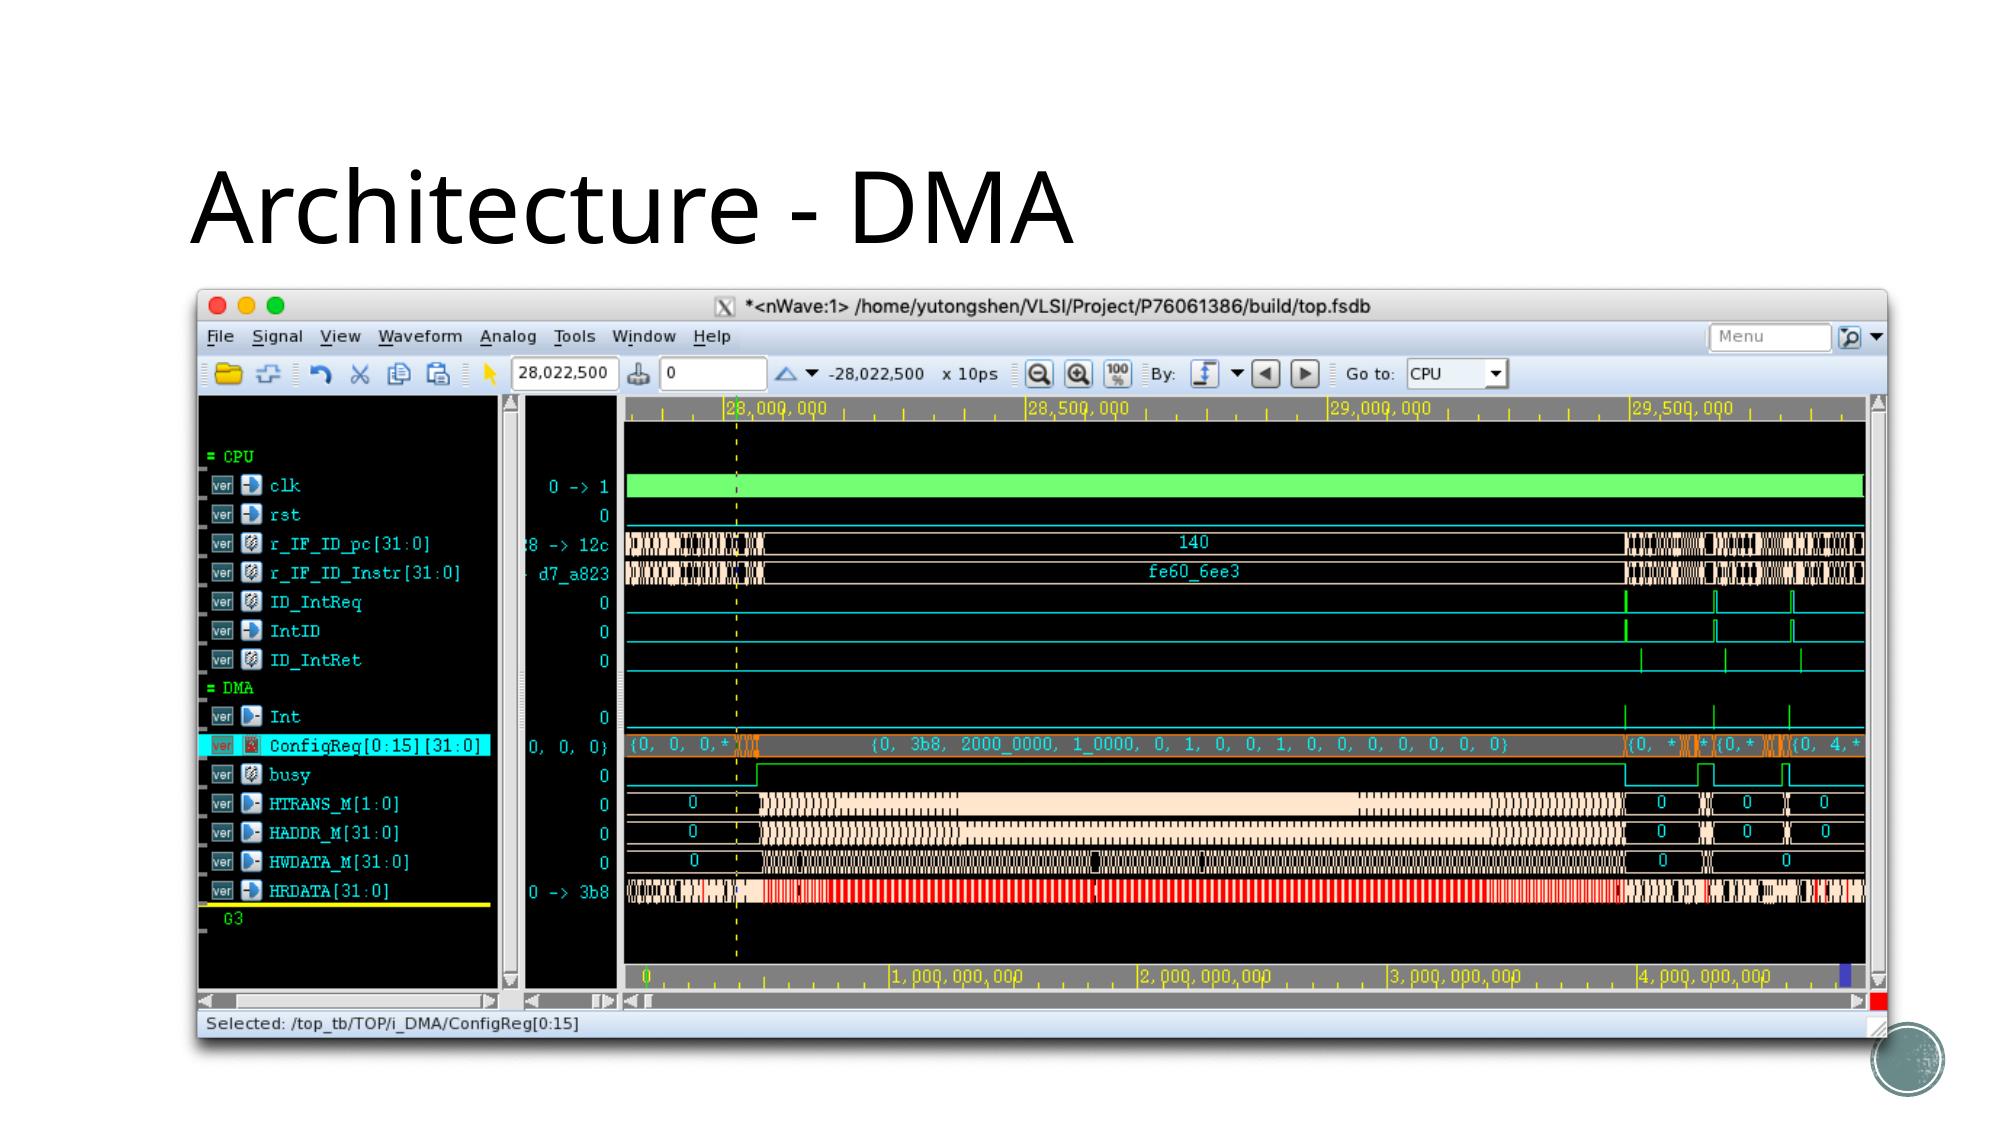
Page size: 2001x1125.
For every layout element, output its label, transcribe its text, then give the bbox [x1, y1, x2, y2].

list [178, 283, 1907, 1071]
title Architecture - DMA [175, 79, 1826, 344]
